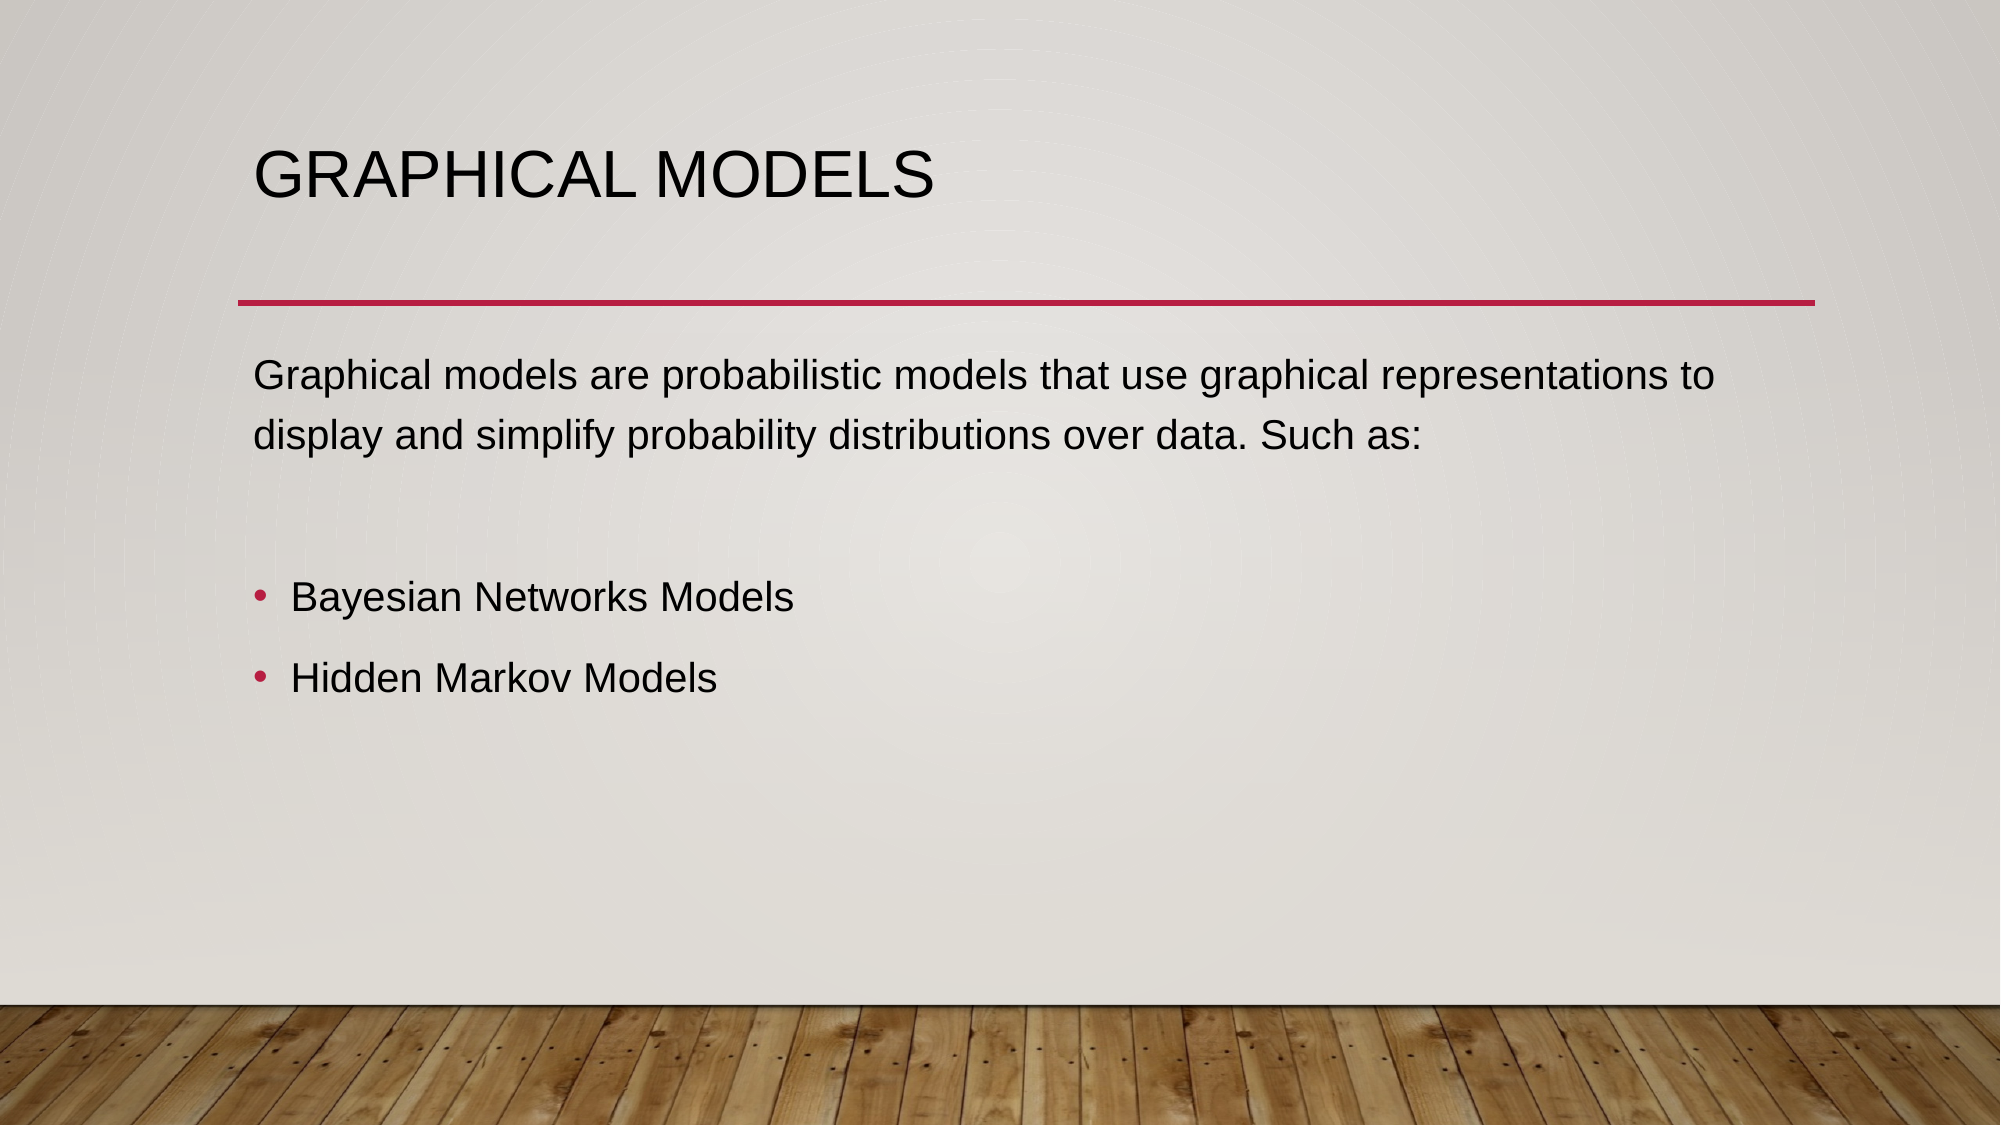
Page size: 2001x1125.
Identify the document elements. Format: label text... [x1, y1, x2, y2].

title Graphical Models [238, 131, 1814, 305]
picture [0, 1005, 2000, 1125]
list Graphical models are probabilistic models that use graphical representations to display and simplify probability distributions over data. Such as: Bayesian Networks Models Hidden Markov Models [238, 330, 1814, 897]
